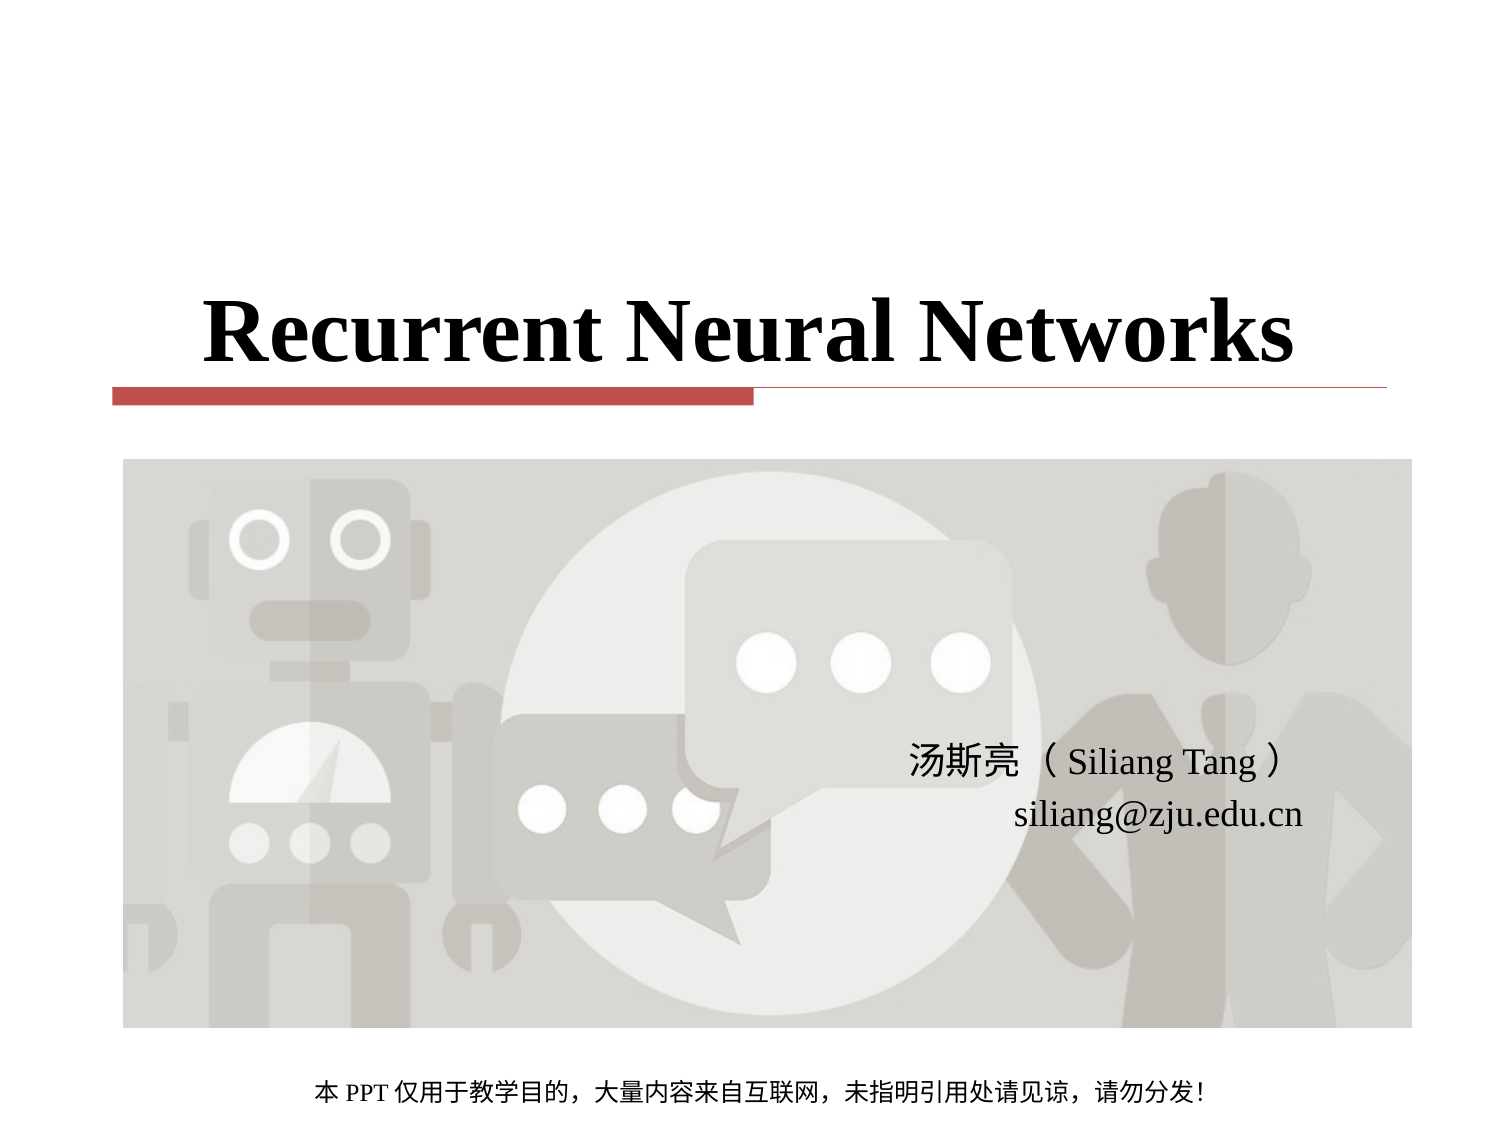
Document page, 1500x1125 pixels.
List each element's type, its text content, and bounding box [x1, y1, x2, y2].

picture [123, 459, 1412, 1028]
title Recurrent Neural Networks [112, 162, 1388, 388]
